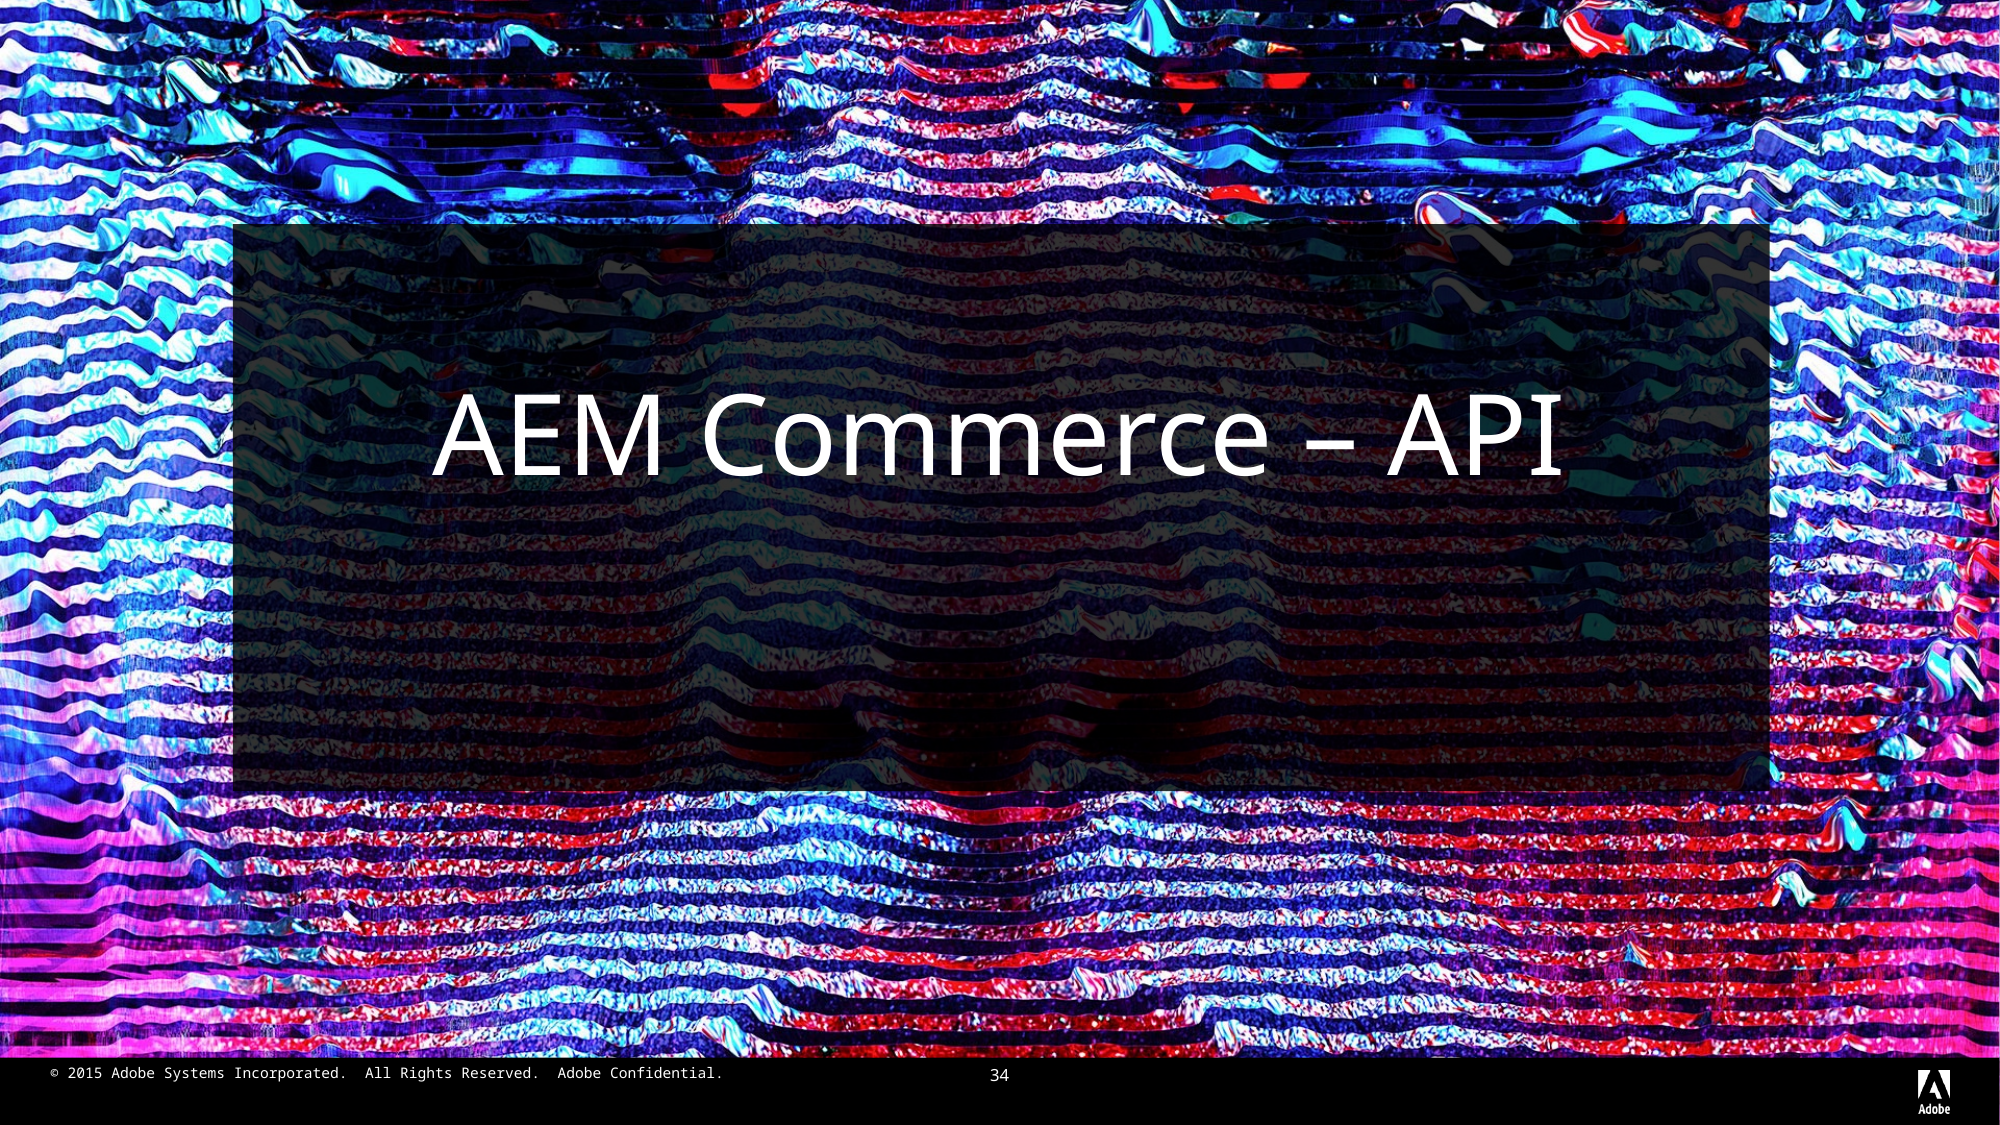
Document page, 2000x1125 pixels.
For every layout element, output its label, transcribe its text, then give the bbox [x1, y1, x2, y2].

picture [0, 0, 2000, 1057]
text_box AEM Commerce – API [418, 380, 1582, 506]
slide_number 34 [916, 1062, 1083, 1091]
picture [1918, 1070, 1950, 1114]
